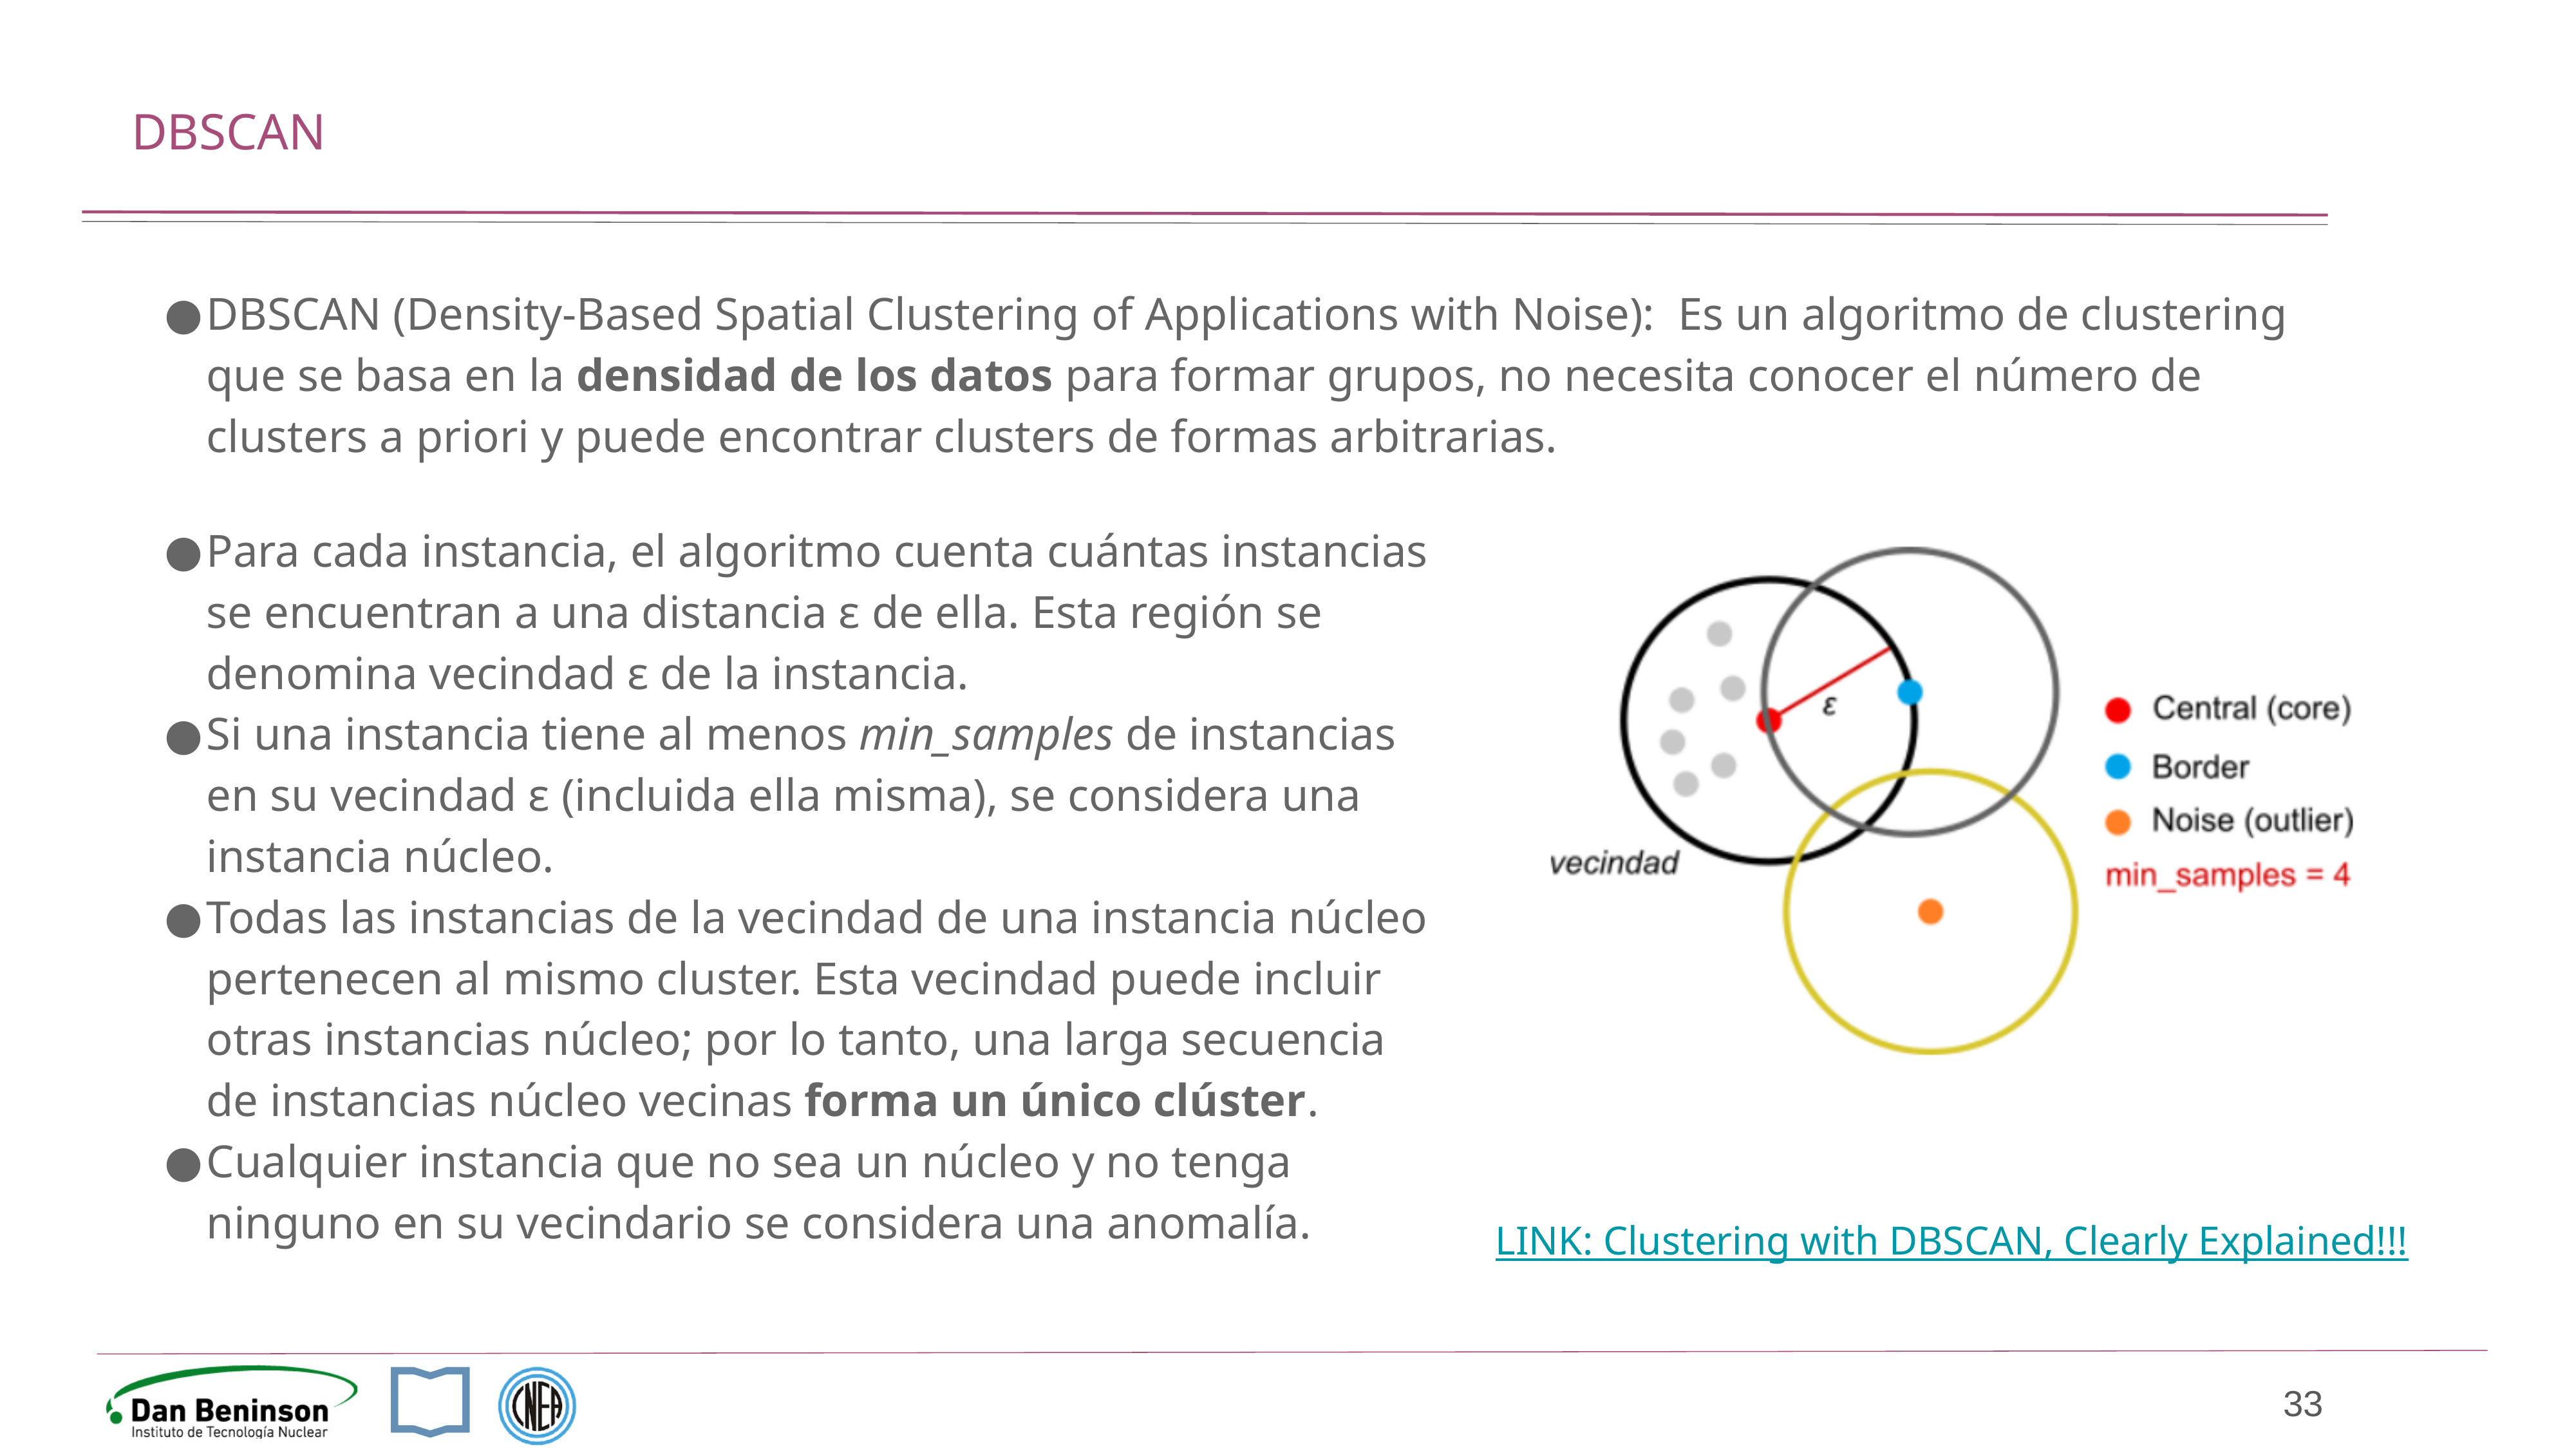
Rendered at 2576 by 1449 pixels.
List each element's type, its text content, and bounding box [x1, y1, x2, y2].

text_box Para cada instancia, el algoritmo cuenta cuántas instancias se encuentran a una distancia ε de ella. Esta región se denomina vecindad ε de la instancia. Si una instancia tiene al menos min_samples de instancias en su vecindad ε (incluida ella misma), se considera una instancia núcleo. Todas las instancias de la vecindad de una instancia núcleo pertenecen al mismo cluster. Esta vecindad puede incluir otras instancias núcleo; por lo tanto, una larga secuencia de instancias núcleo vecinas forma un único clúster. Cualquier instancia que no sea un núcleo y no tenga ninguno en su vecindario se considera una anomalía. [148, 505, 1458, 1257]
picture [1532, 529, 2385, 1073]
title DBSCAN [106, 74, 2352, 186]
text_box DBSCAN (Density-Based Spatial Clustering of Applications with Noise): Es un algoritmo de clustering que se basa en la densidad de los datos para formar grupos, no necesita conocer el número de clusters a priori y puede encontrar clusters de formas arbitrarias. [148, 268, 2336, 471]
text_box LINK: Clustering with DBSCAN, Clearly Explained!!! [1485, 1198, 2432, 1279]
picture [389, 1365, 473, 1439]
picture [496, 1365, 579, 1448]
picture [106, 1365, 357, 1439]
